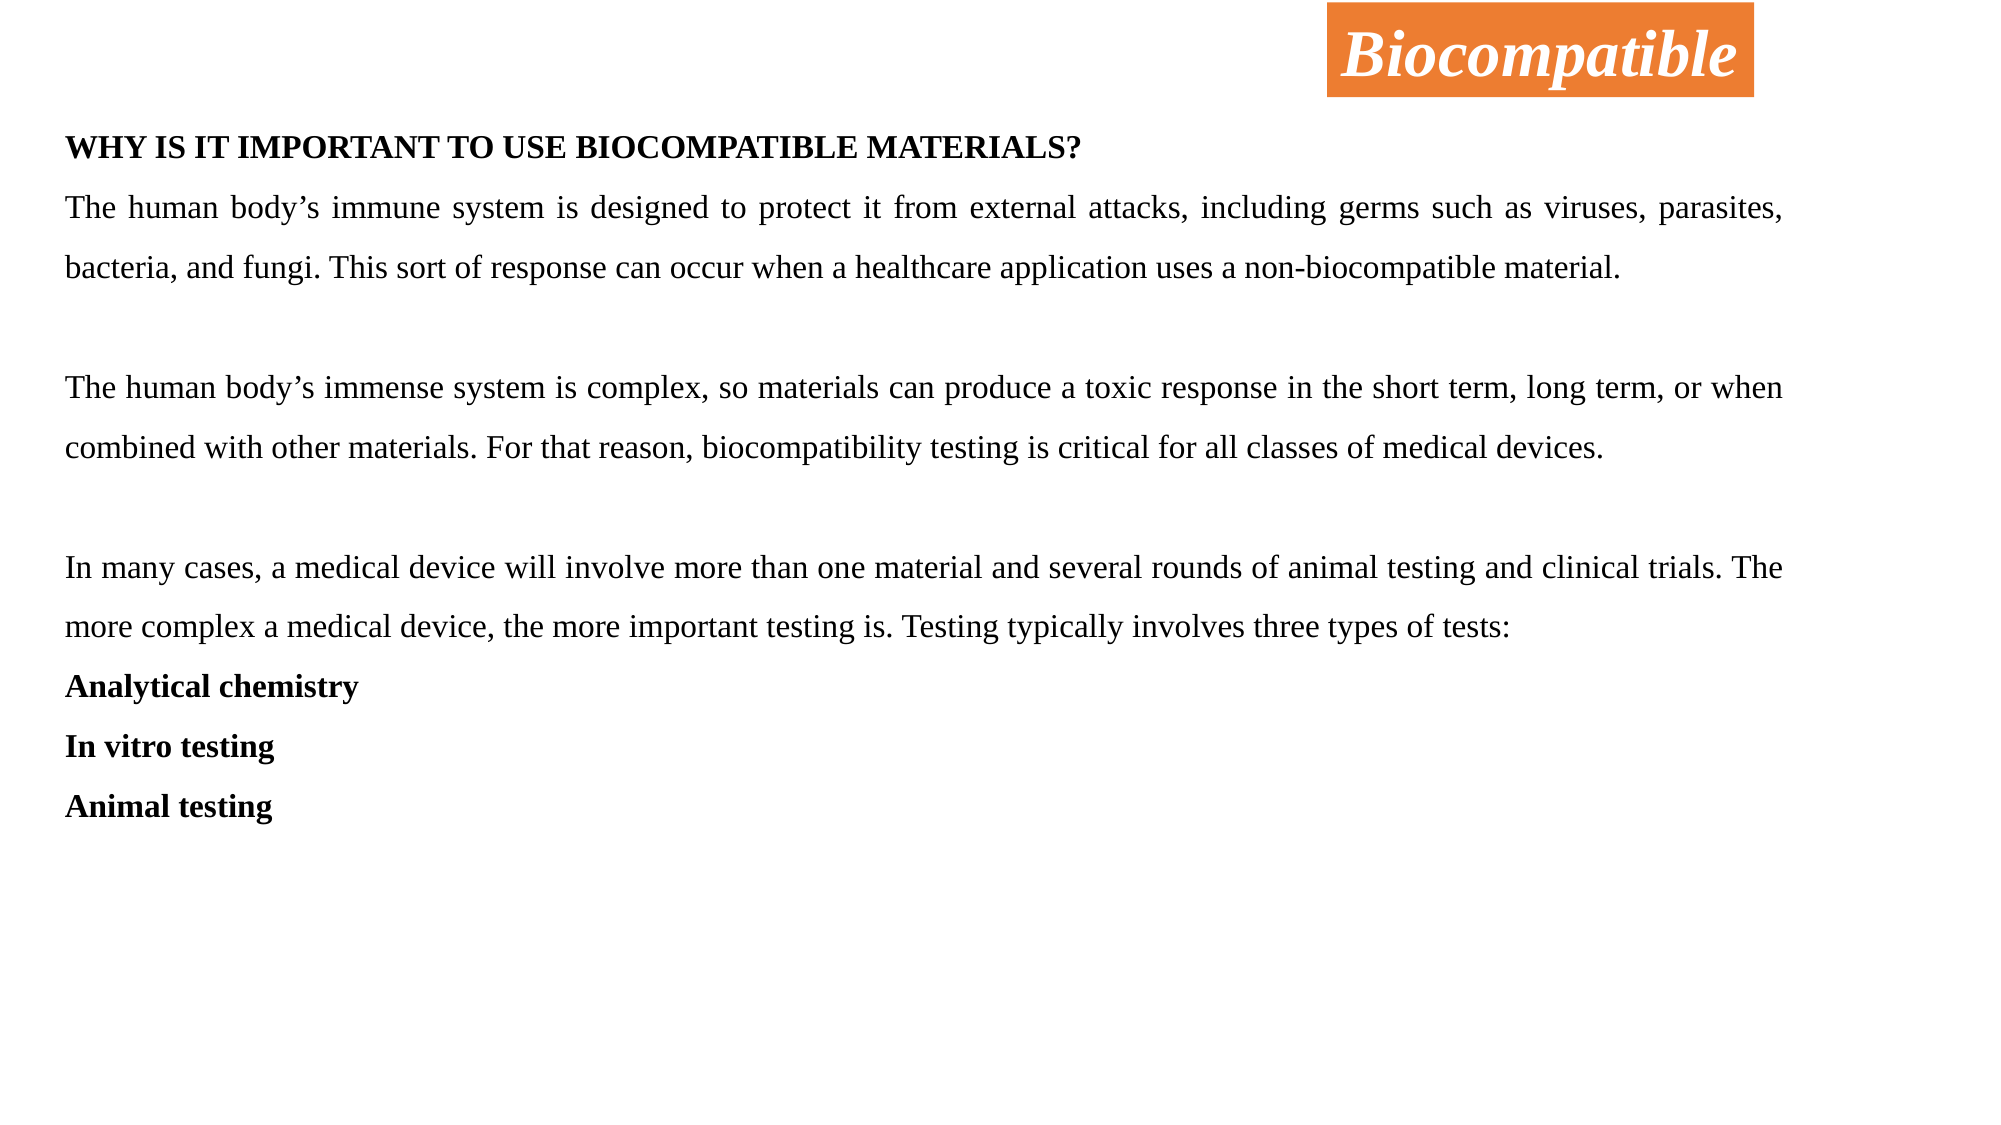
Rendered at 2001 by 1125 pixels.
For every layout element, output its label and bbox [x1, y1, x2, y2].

text_box [49, 2, 1802, 841]
